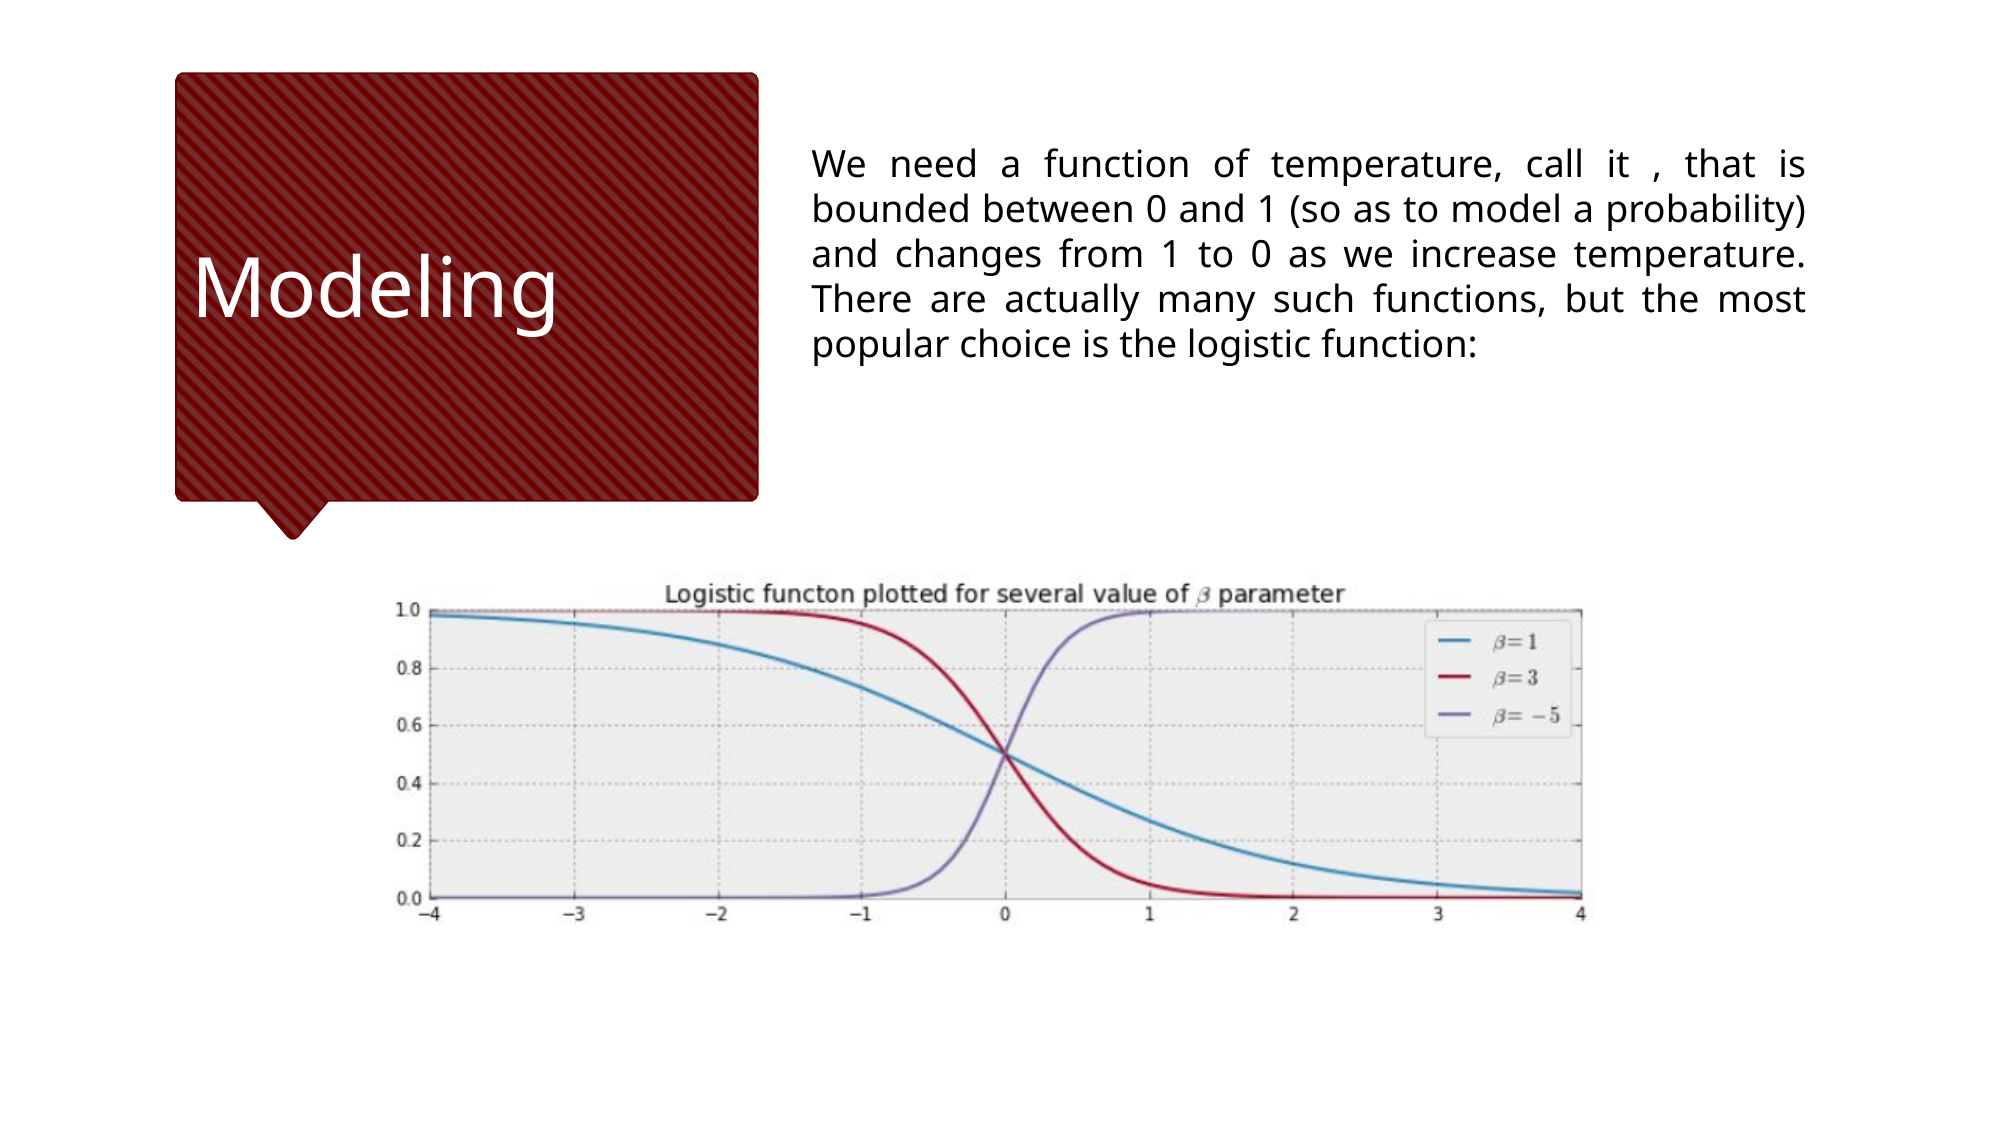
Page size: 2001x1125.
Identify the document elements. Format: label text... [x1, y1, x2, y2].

picture [369, 562, 1631, 944]
title Modeling [176, 73, 758, 496]
